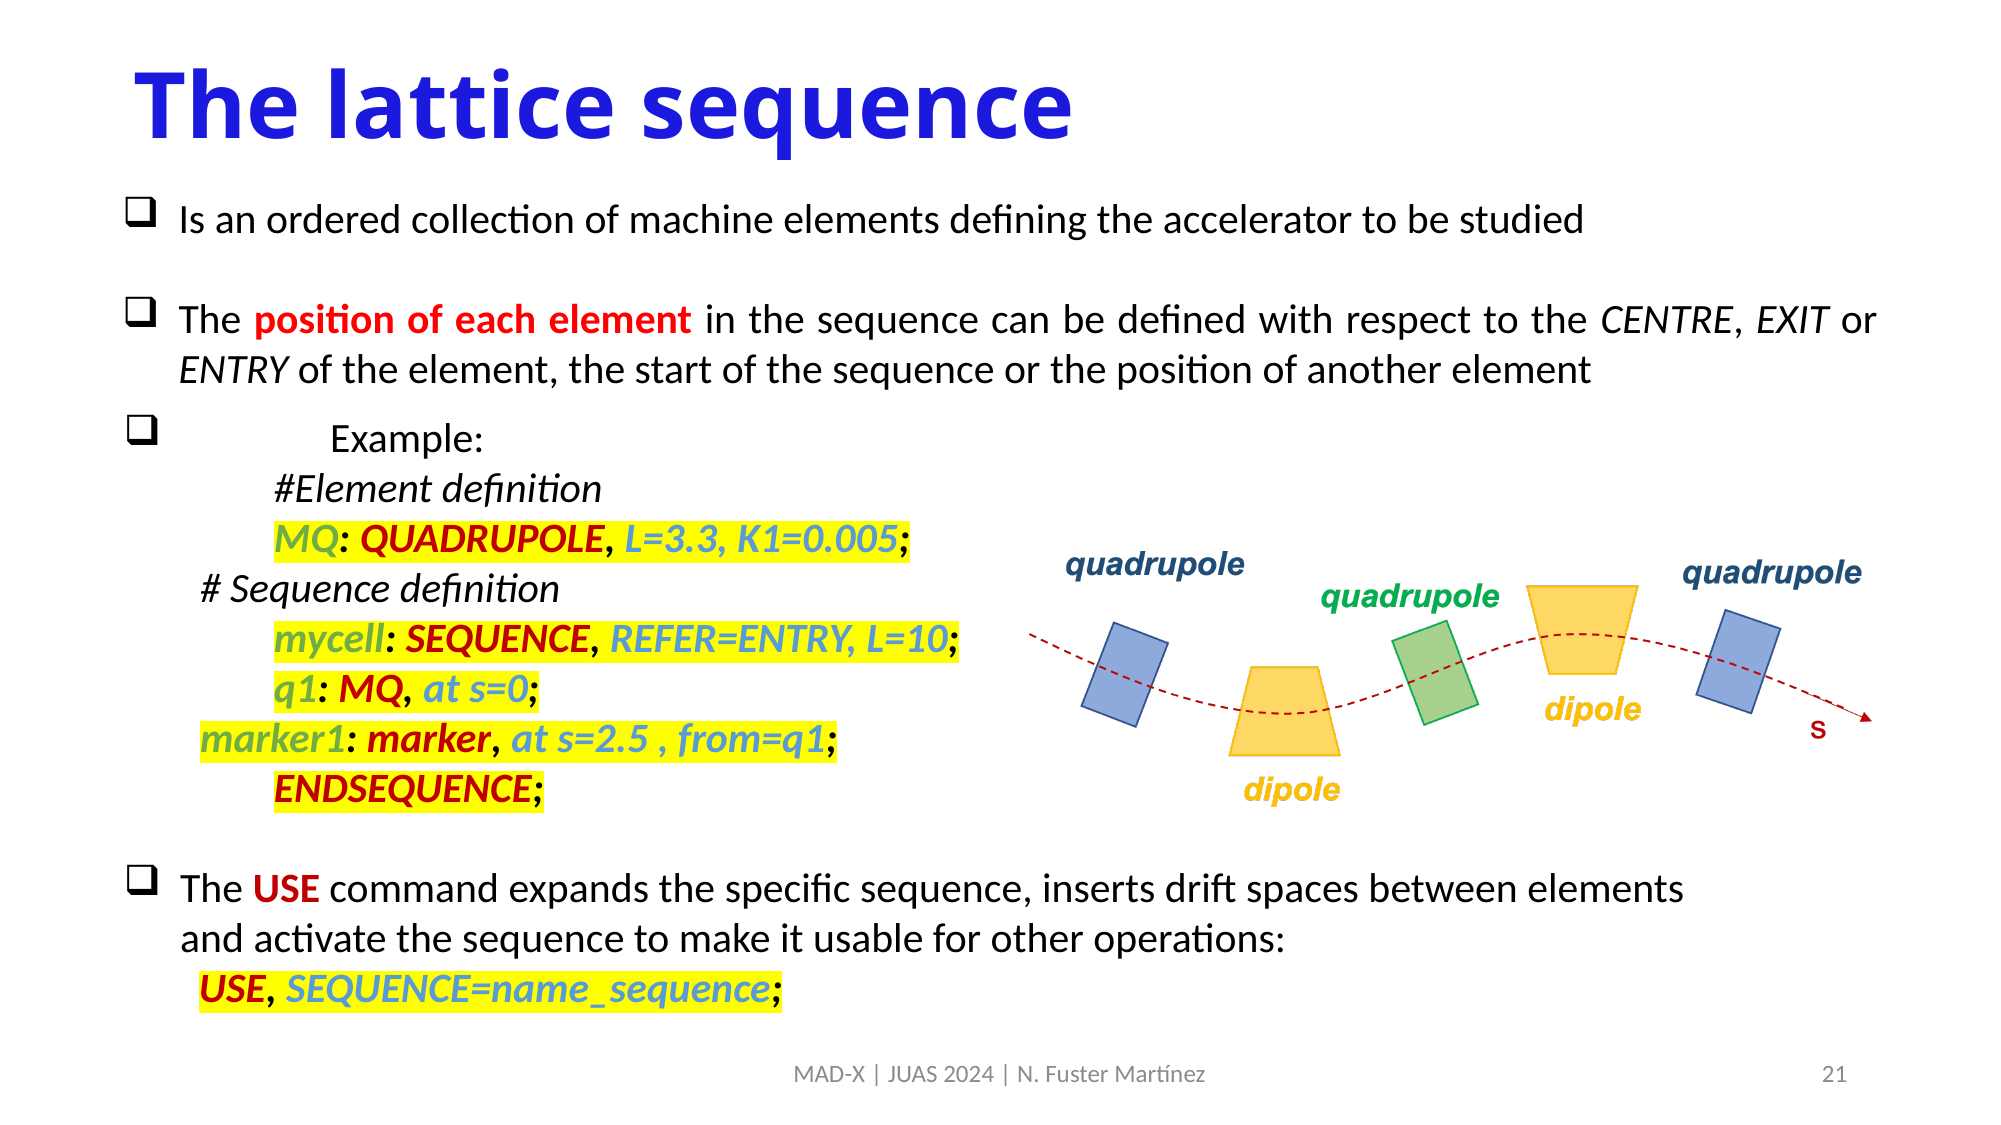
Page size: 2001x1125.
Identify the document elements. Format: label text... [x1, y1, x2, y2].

title The lattice sequence [0, 0, 2000, 218]
footer MAD-X | JUAS 2024 | N. Fuster Martínez [662, 1042, 1338, 1103]
text_box Is an ordered collection of machine elements defining the accelerator to be studied The position of each element in the sequence can be defined with respect to the CENTRE, EXIT or ENTRY of the element, the start of the sequence or the position of another element [107, 184, 1893, 400]
slide_number 21 [1412, 1042, 1863, 1103]
text_box Example: #Element definition MQ: QUADRUPOLE, L=3.3, K1=0.005; # Sequence definition mycell: SEQUENCE, REFER=ENTRY, L=10; q1: MQ, at s=0; marker1: marker, at s=2.5 , from=q1; ENDSEQUENCE; The USE command expands the specific sequence, inserts drift spaces between elements and activate the sequence to make it usable for other operations: USE, SEQUENCE=name_sequence; [34, 402, 1702, 1068]
picture [1027, 531, 1893, 828]
